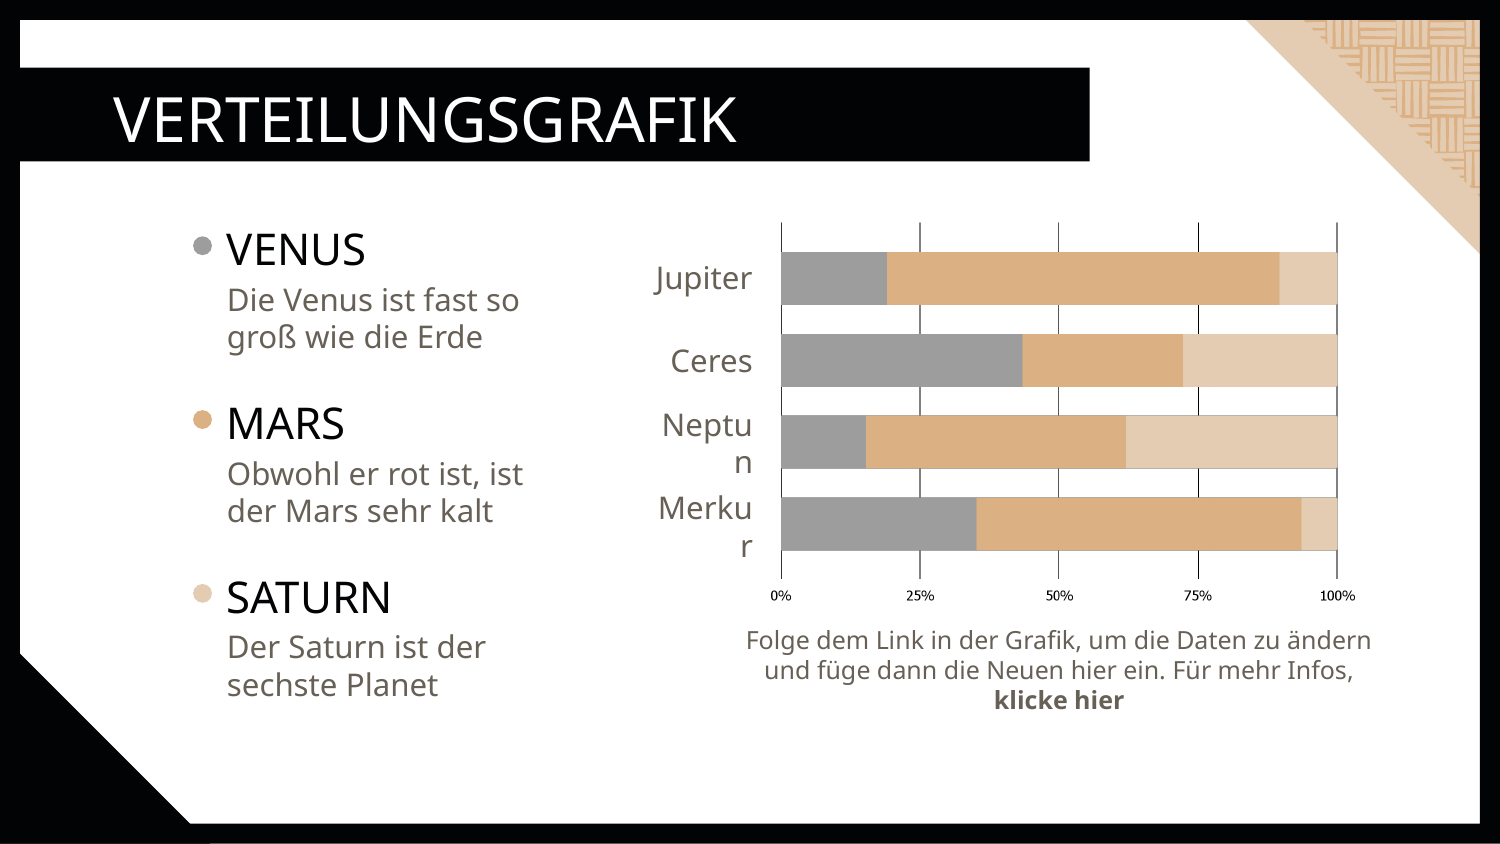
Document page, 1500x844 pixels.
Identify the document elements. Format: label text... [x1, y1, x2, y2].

text_box SATURN [211, 549, 571, 612]
text_box VENUS [211, 202, 571, 264]
text_box [193, 410, 212, 429]
text_box [193, 236, 212, 256]
text_box Ceres [637, 334, 755, 386]
title VERTEILUNGSGRAFIK [98, 70, 1378, 165]
picture [760, 201, 1359, 624]
text_box Folge dem Link in der Grafik, um die Daten zu ändern und füge dann die Neuen hier ein. Für mehr Infos, klicke hier [727, 639, 1392, 700]
text_box Jupiter [637, 251, 755, 303]
text_box Merkur [637, 500, 755, 552]
text_box [193, 583, 212, 603]
text_box Neptun [637, 417, 755, 469]
text_box MARS [211, 389, 571, 438]
text_box Der Saturn ist der sechste Planet [211, 612, 571, 737]
text_box Obwohl er rot ist, ist der Mars sehr kalt [211, 438, 571, 549]
text_box Die Venus ist fast so groß wie die Erde [211, 264, 571, 389]
